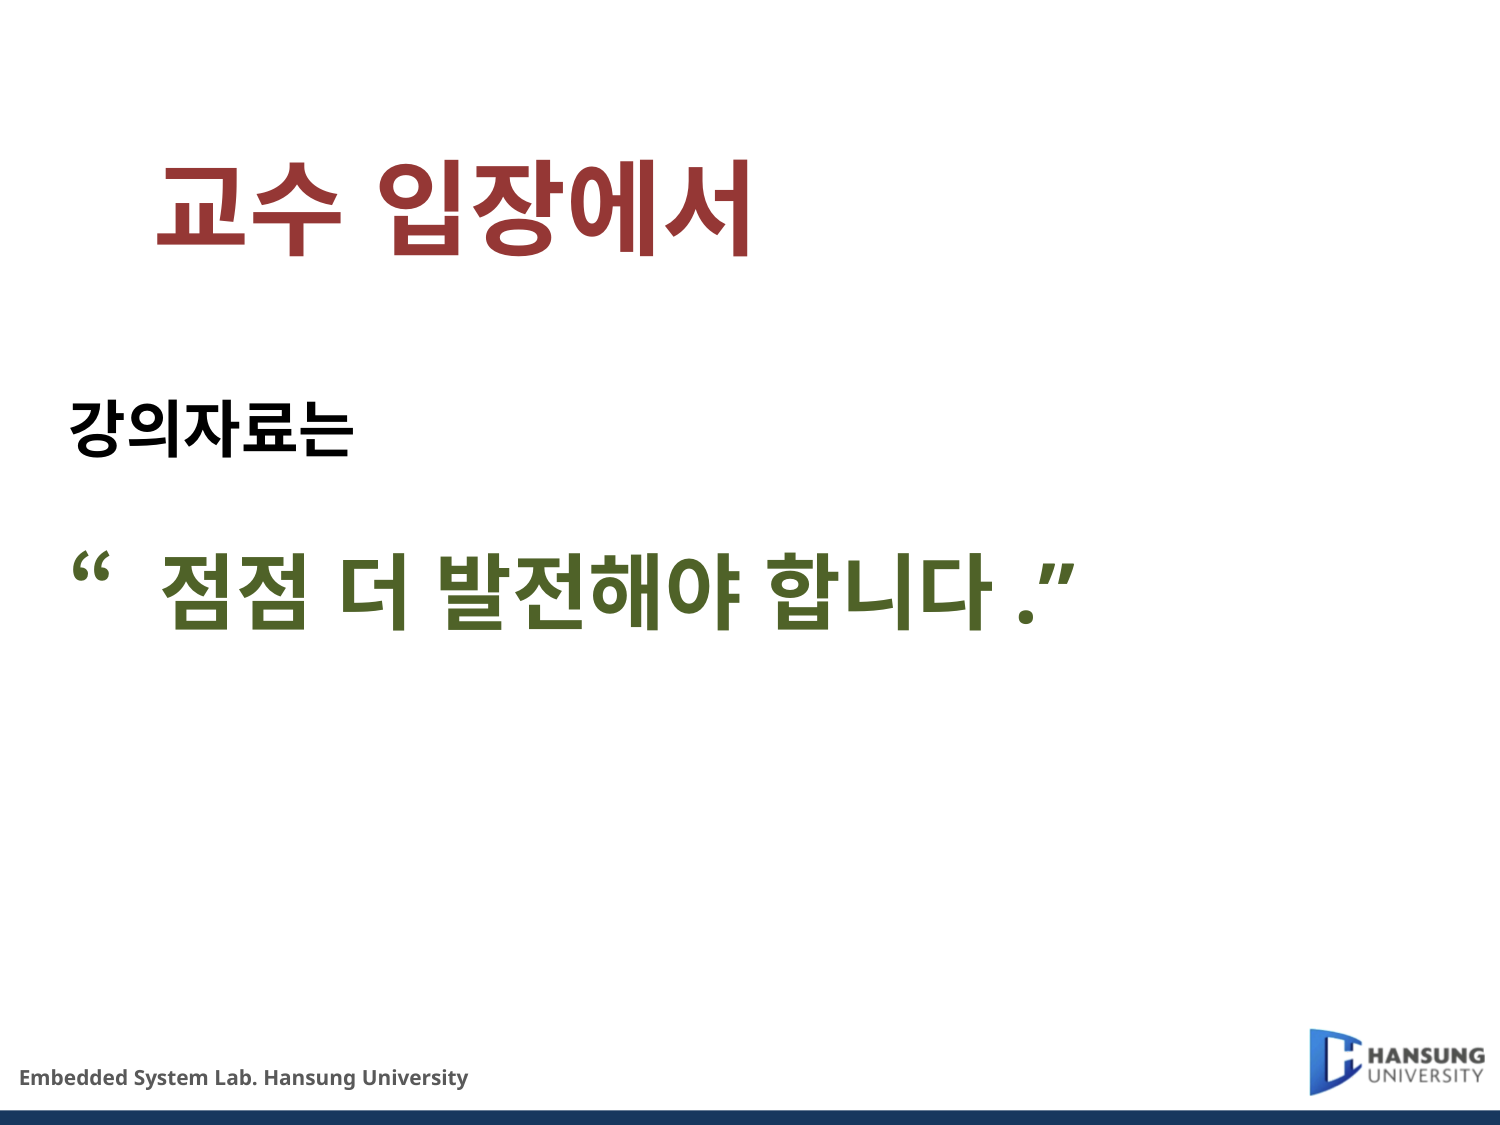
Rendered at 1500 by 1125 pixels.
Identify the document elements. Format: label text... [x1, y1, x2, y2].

text_box [0, 1108, 1500, 1125]
picture [1307, 1027, 1486, 1097]
text_box 교수 입장에서 [138, 135, 1252, 276]
text_box 강의자료는 “ 점점 더 발전해야 합니다.” [54, 383, 1500, 648]
text_box Embedded System Lab. Hansung University [3, 1057, 1039, 1097]
